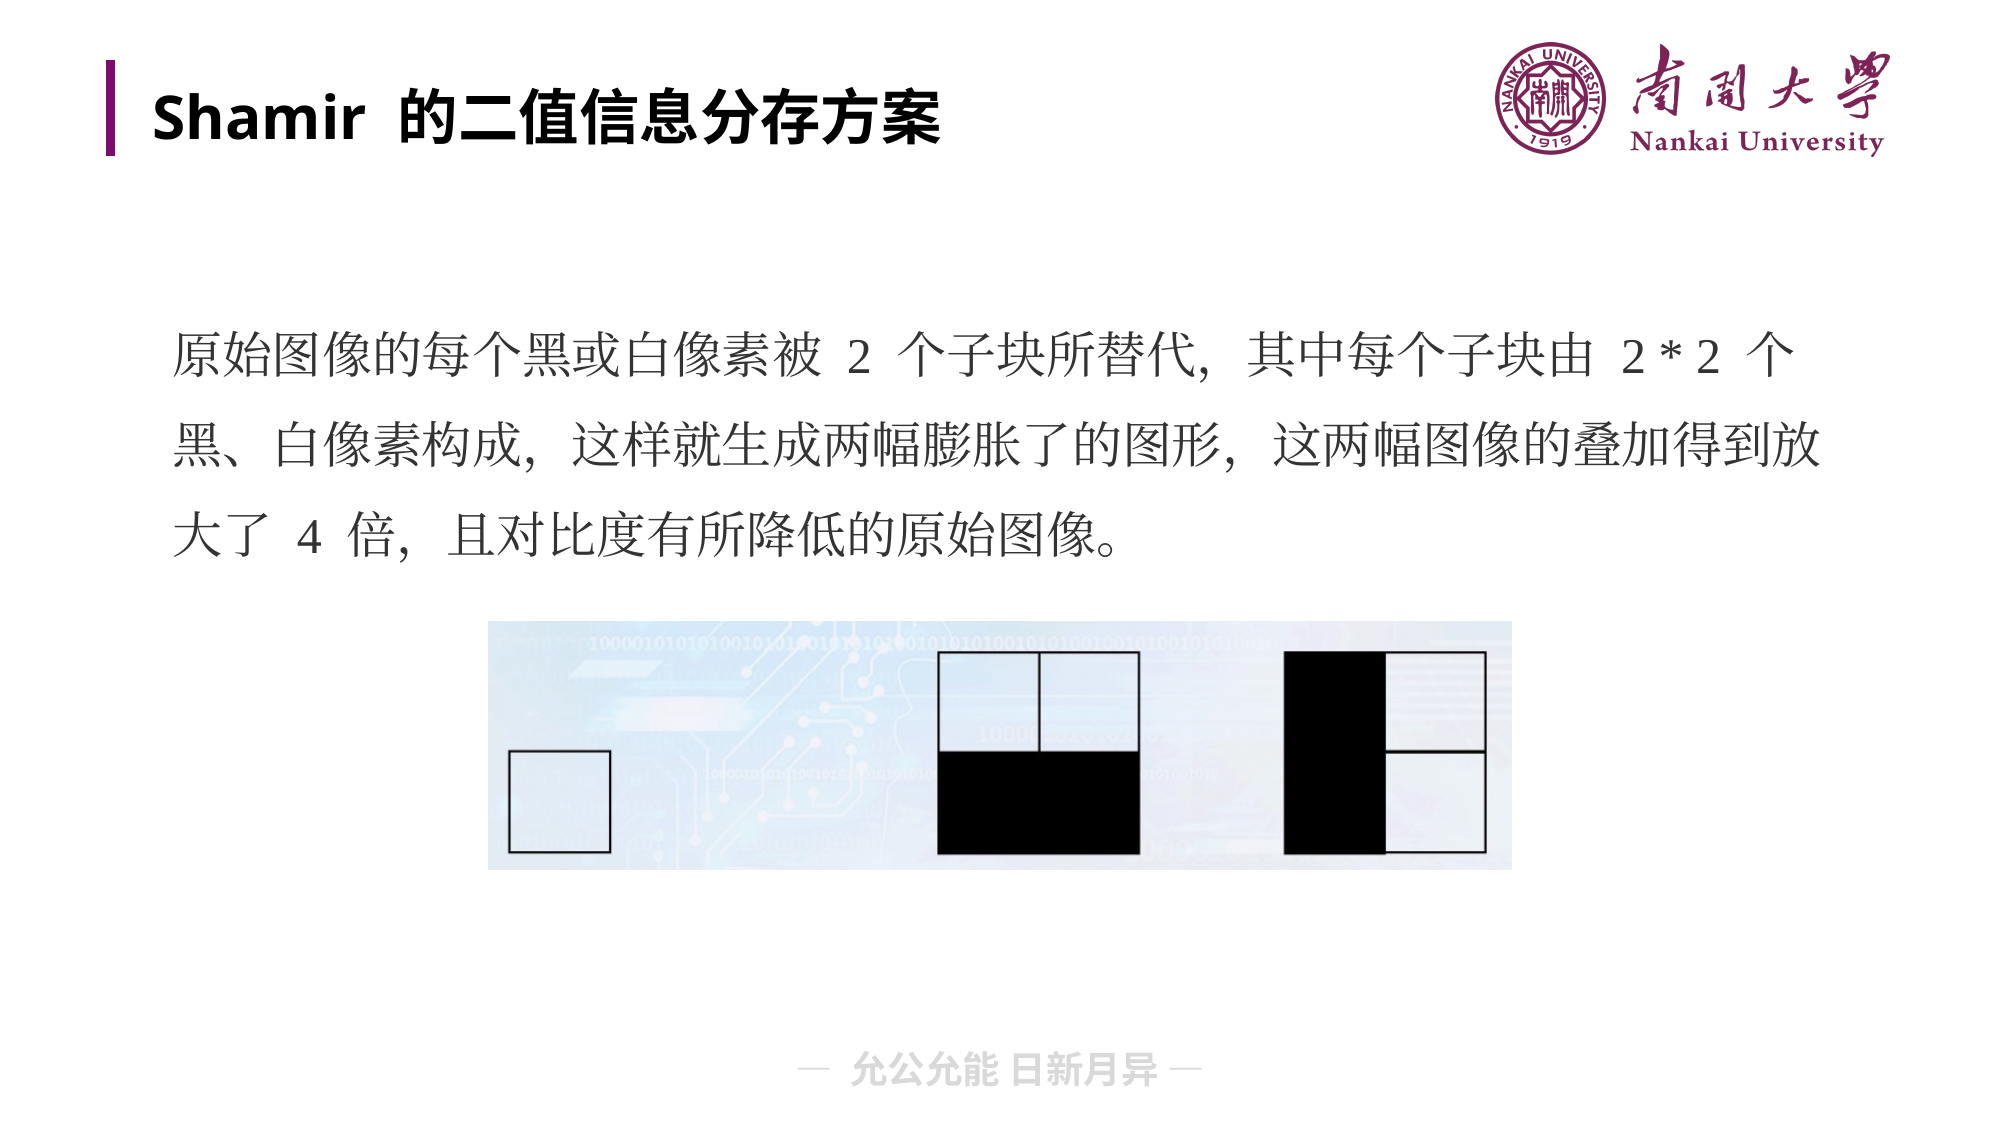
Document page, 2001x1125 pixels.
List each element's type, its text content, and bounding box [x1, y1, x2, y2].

picture [1495, 42, 1890, 157]
title Shamir 的二值信息分存方案 [137, 48, 1464, 191]
picture [488, 621, 1512, 870]
text_box 原始图像的每个黑或白像素被 2 个子块所替代，其中每个子块由 2 * 2 个黑、白像素构成，这样就生成两幅膨胀了的图形，这两幅图像的叠加得到放大了 4 倍，且对比度有所降低的原始图像。 [157, 286, 1843, 571]
